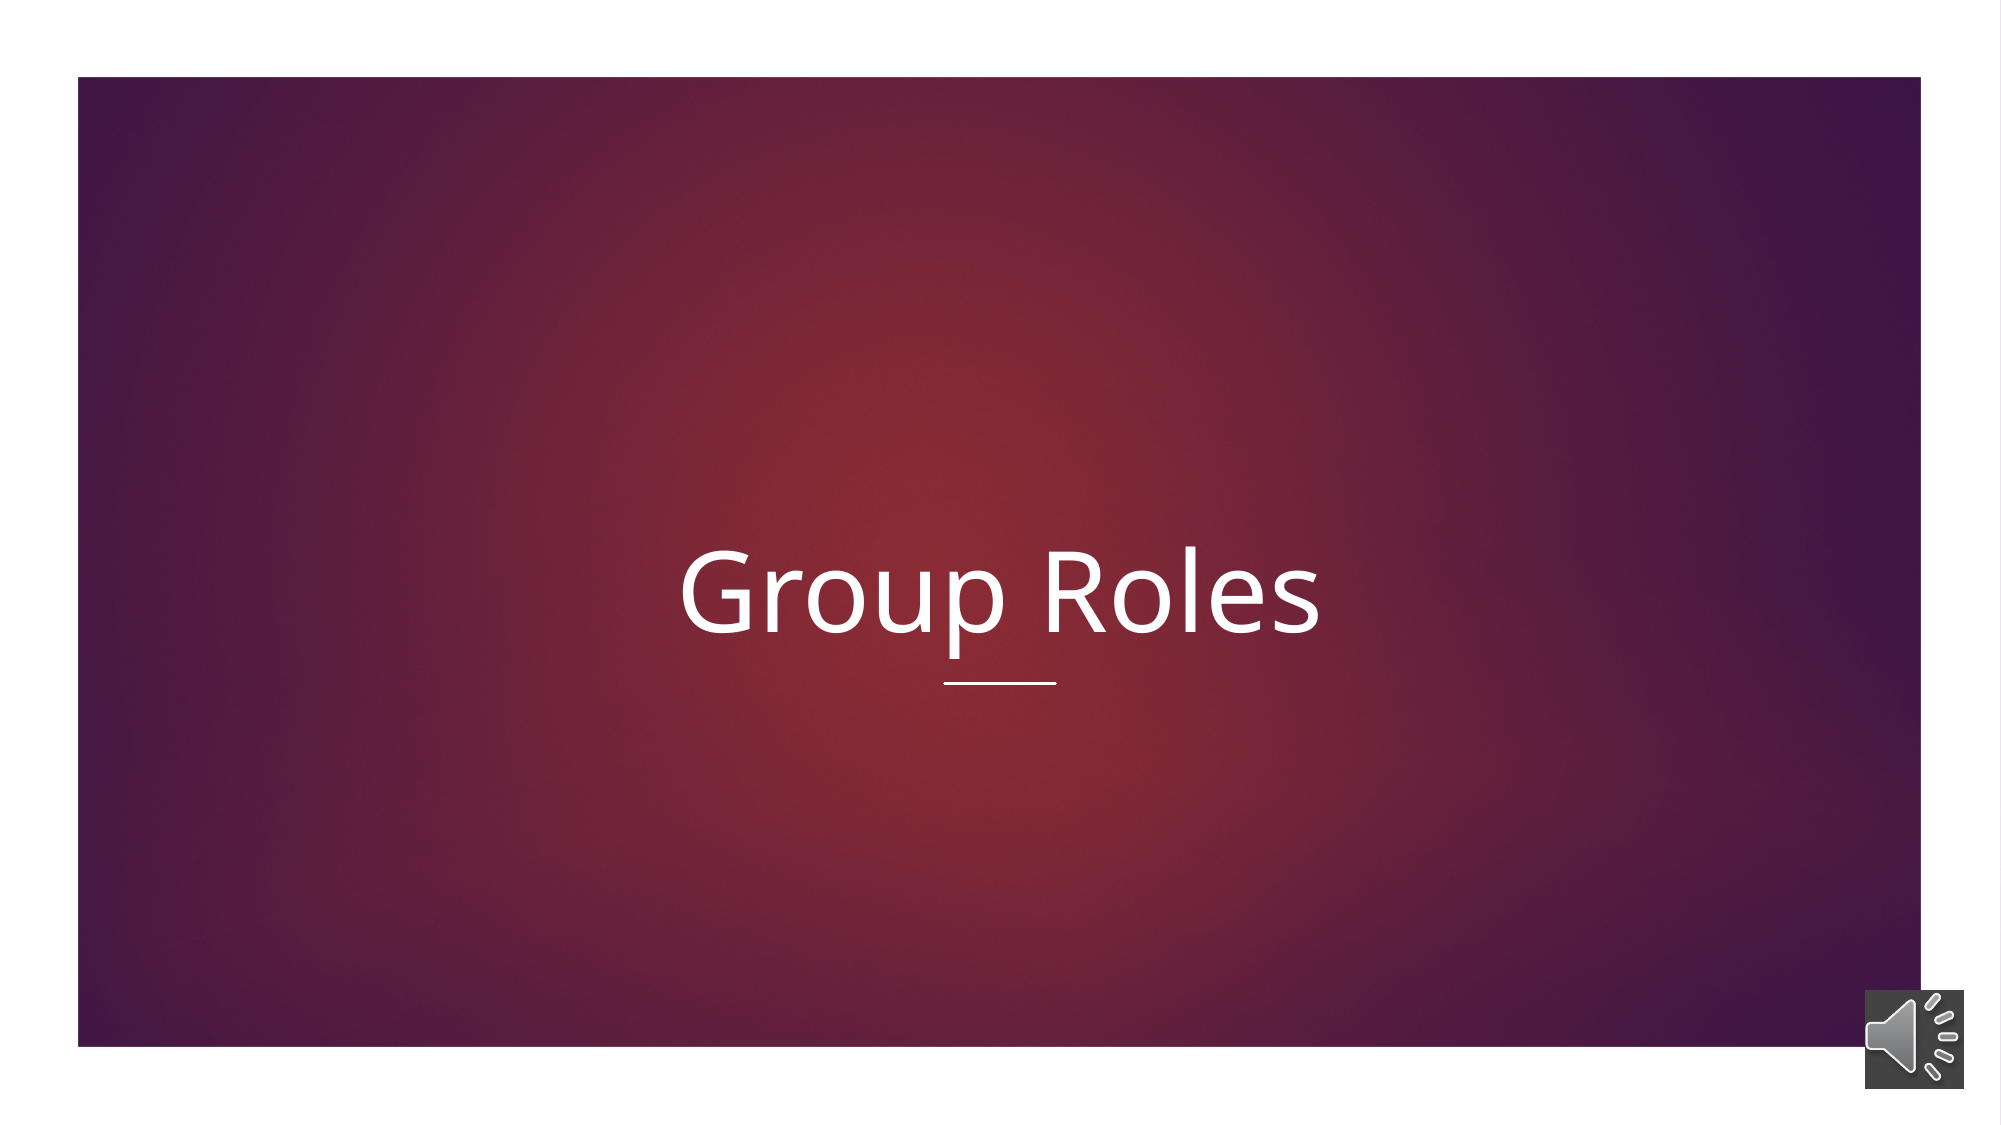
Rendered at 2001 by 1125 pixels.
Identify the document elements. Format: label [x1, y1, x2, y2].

picture [1864, 989, 1965, 1090]
text_box [0, 0, 2000, 1125]
